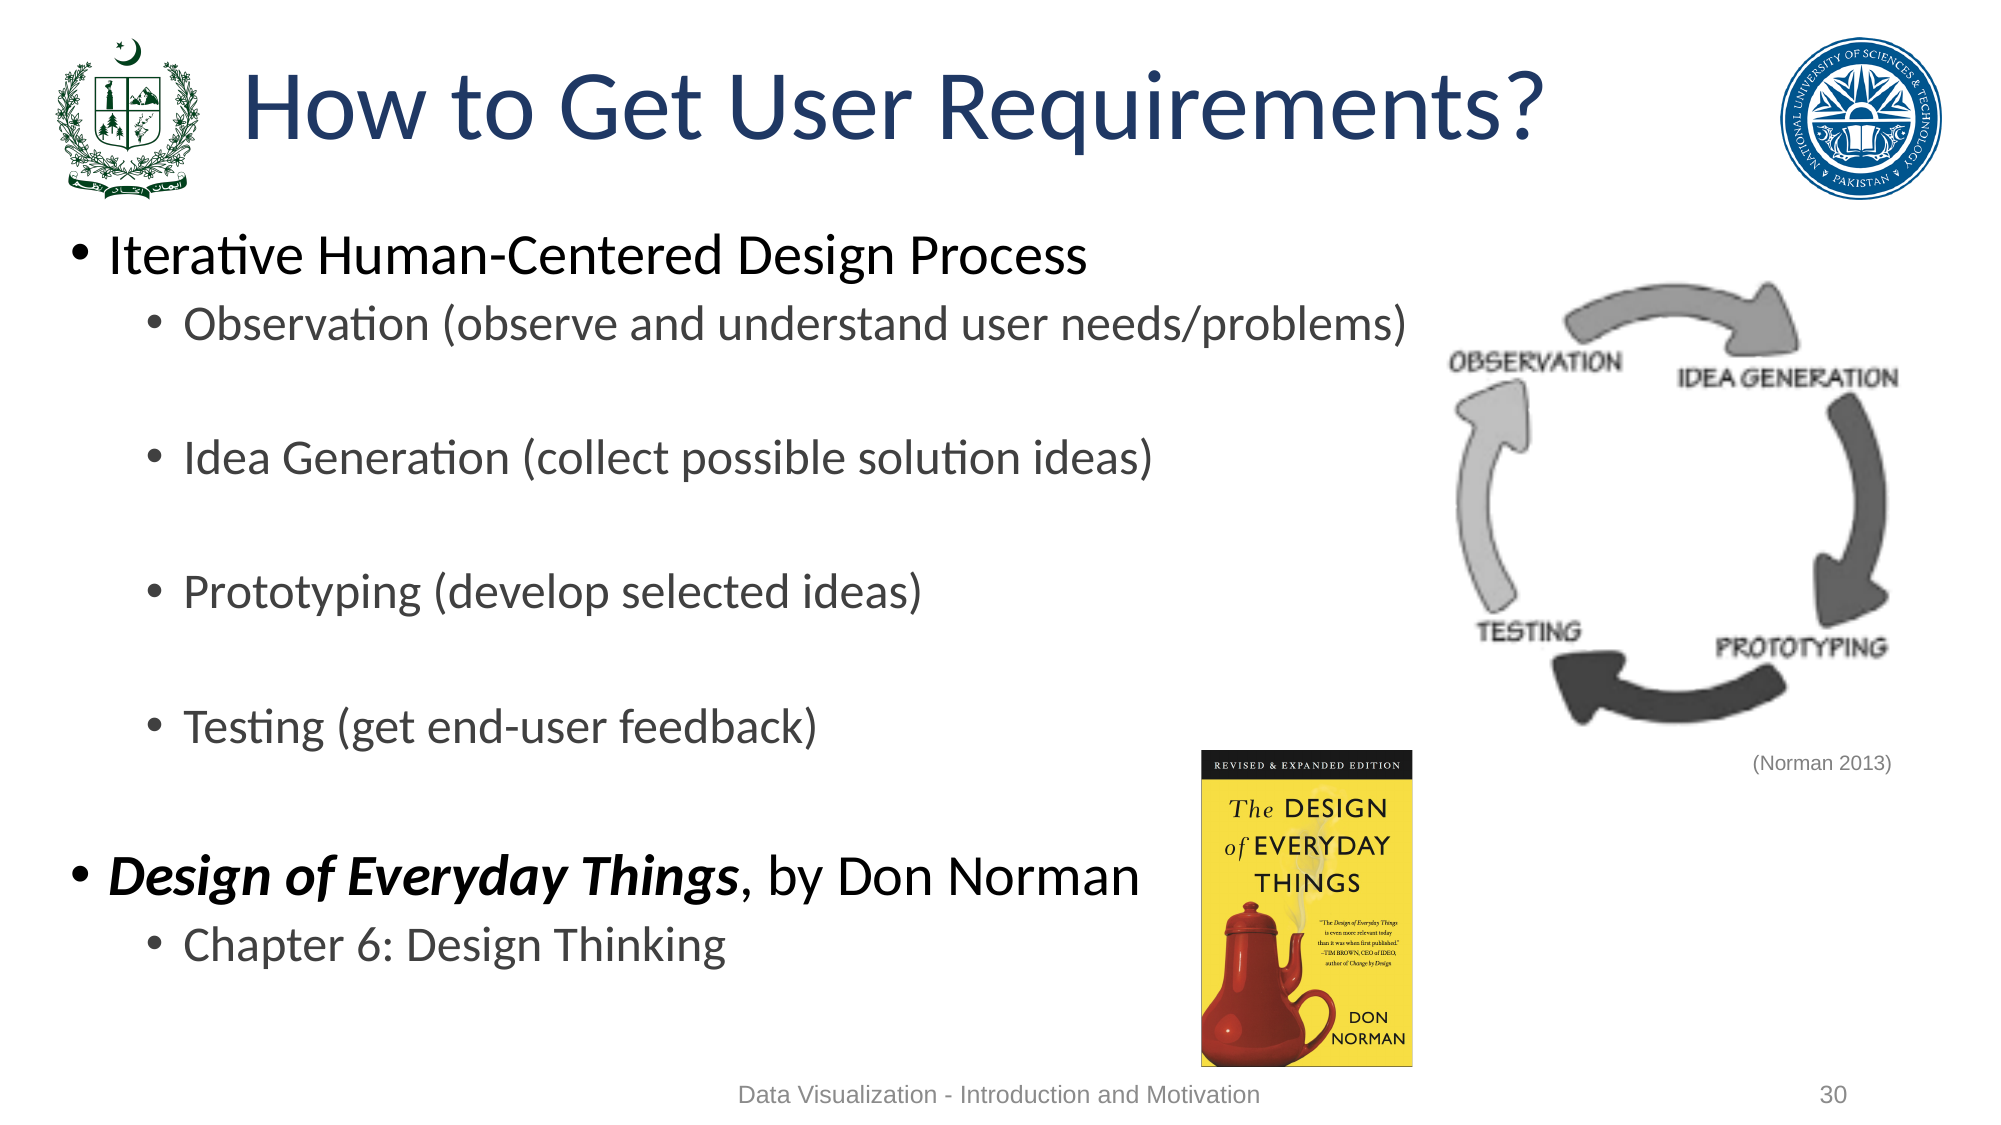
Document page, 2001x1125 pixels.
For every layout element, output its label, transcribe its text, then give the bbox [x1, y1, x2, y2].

picture [55, 38, 200, 200]
footer Data Visualization - Introduction and Motivation [615, 1063, 1385, 1124]
picture [1201, 750, 1413, 1067]
picture [1780, 37, 1942, 200]
list Iterative Human-Centered Design Process Observation (observe and understand user needs/problems) Idea Generation (collect possible solution ideas) Prototyping (develop selected ideas) Testing (get end-user feedback) Design of Everyday Things, by Don Norman Chapter 6: Design Thinking [55, 216, 1942, 1047]
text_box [1412, 249, 1923, 783]
slide_number 30 [1412, 1063, 1863, 1124]
title How to Get User Requirements? [227, 14, 1753, 200]
